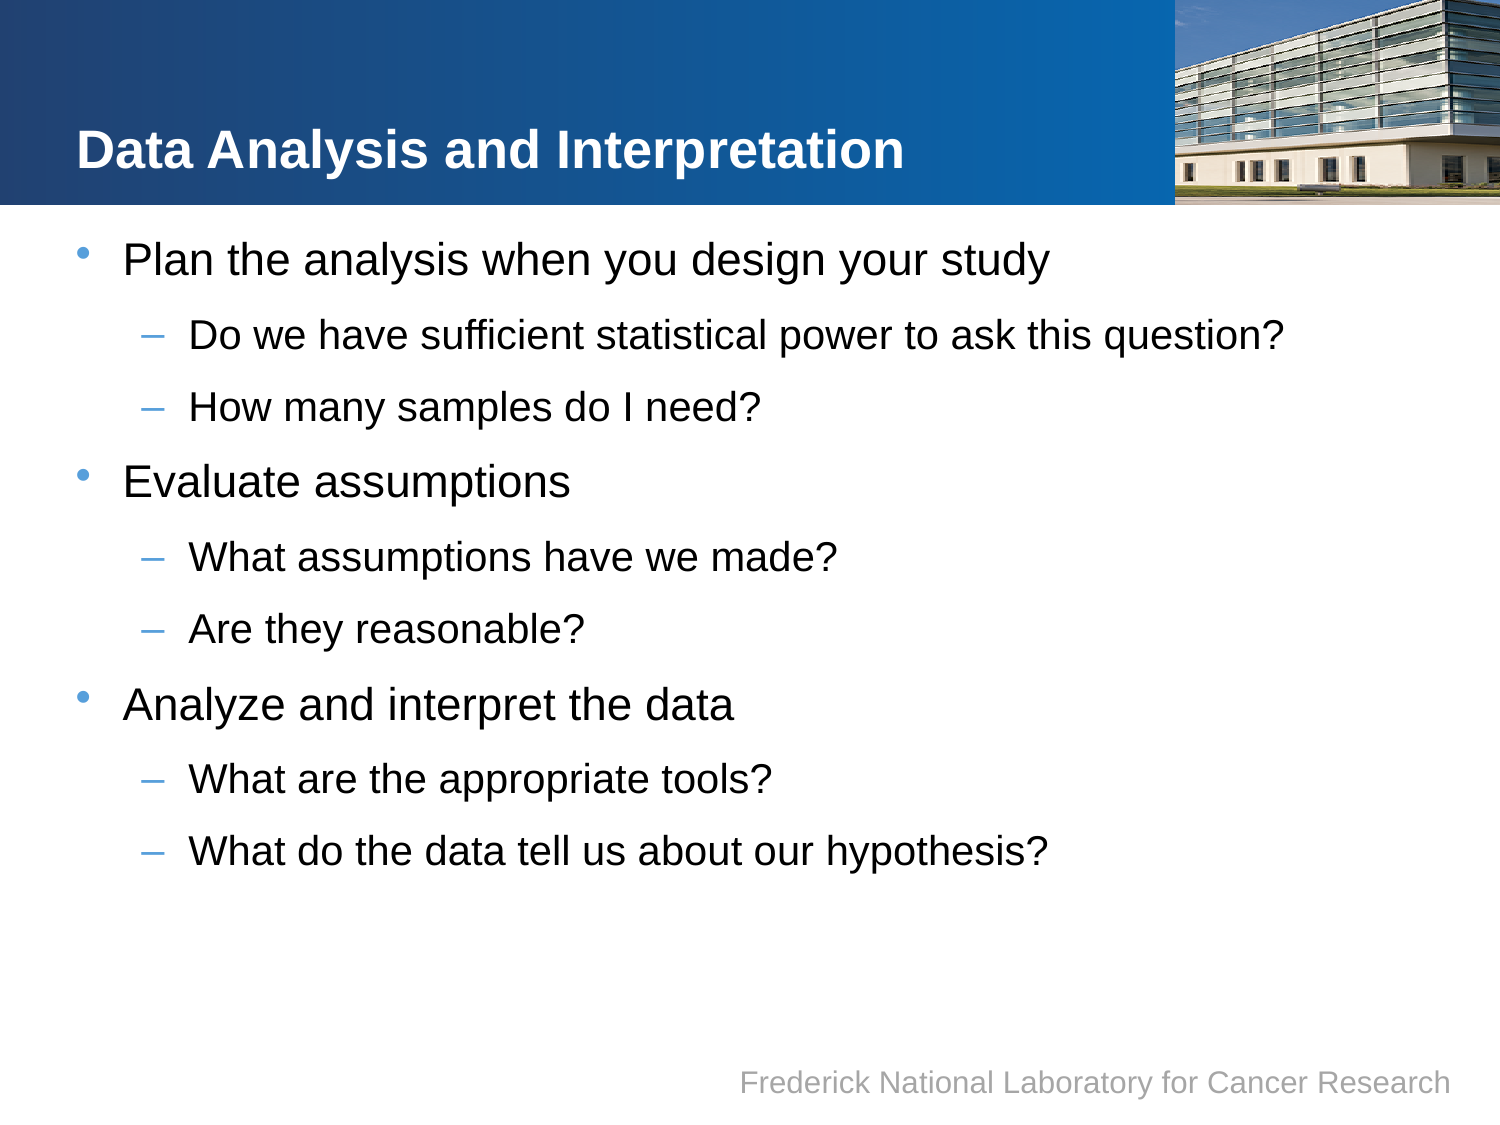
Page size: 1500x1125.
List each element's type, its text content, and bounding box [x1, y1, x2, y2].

picture [1175, 0, 1500, 205]
list Plan the analysis when you design your study Do we have sufficient statistical power to ask this question? How many samples do I need? Evaluate assumptions What assumptions have we made? Are they reasonable? Analyze and interpret the data What are the appropriate tools? What do the data tell us about our hypothesis? [60, 226, 1412, 1002]
title Data Analysis and Interpretation [61, 0, 1143, 188]
